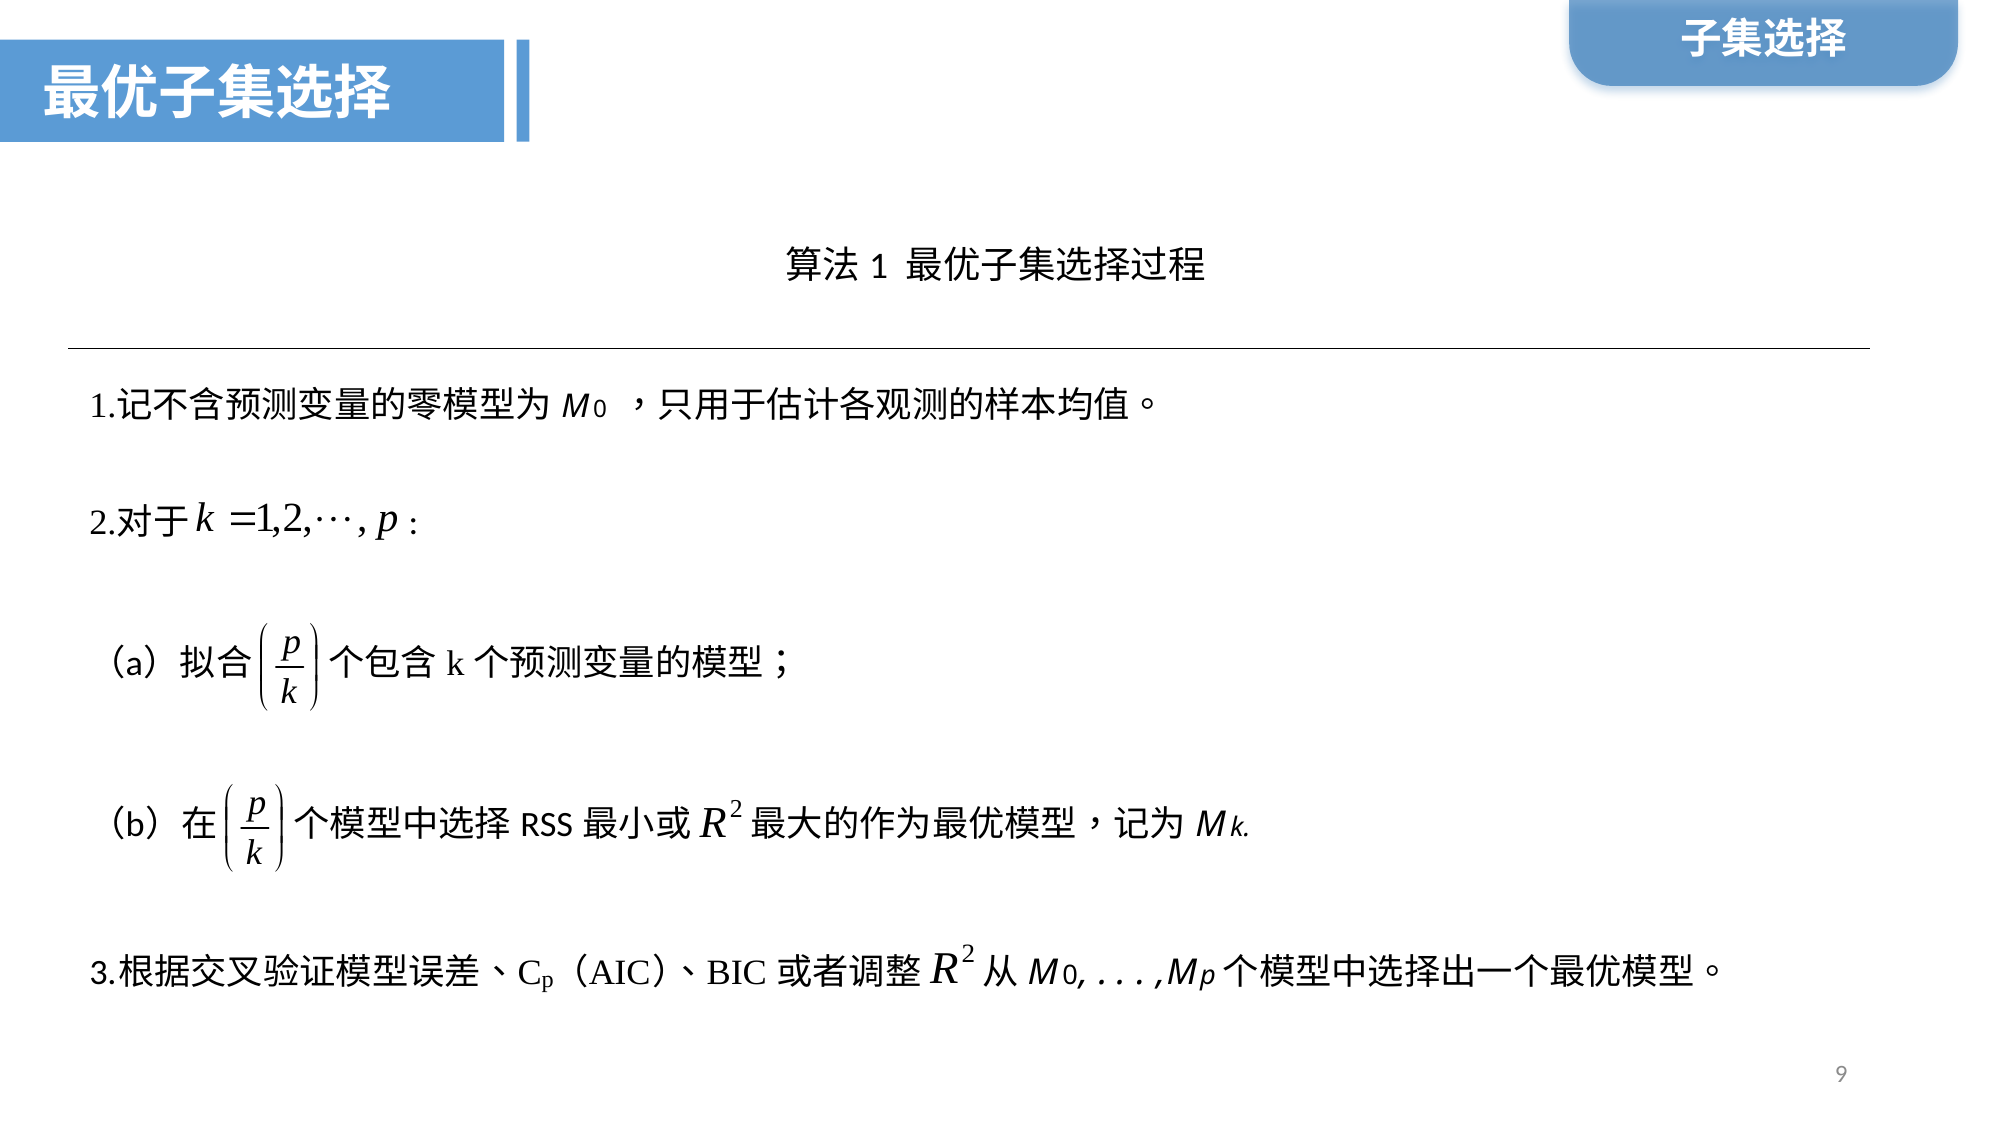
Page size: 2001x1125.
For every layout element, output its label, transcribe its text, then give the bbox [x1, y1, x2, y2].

text_box 子集选择 [1568, 0, 1960, 87]
text_box 算法1 最优子集选择过程 [770, 233, 1230, 294]
slide_number 9 [1412, 1047, 1863, 1103]
picture [68, 294, 1932, 1047]
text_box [0, 39, 530, 142]
